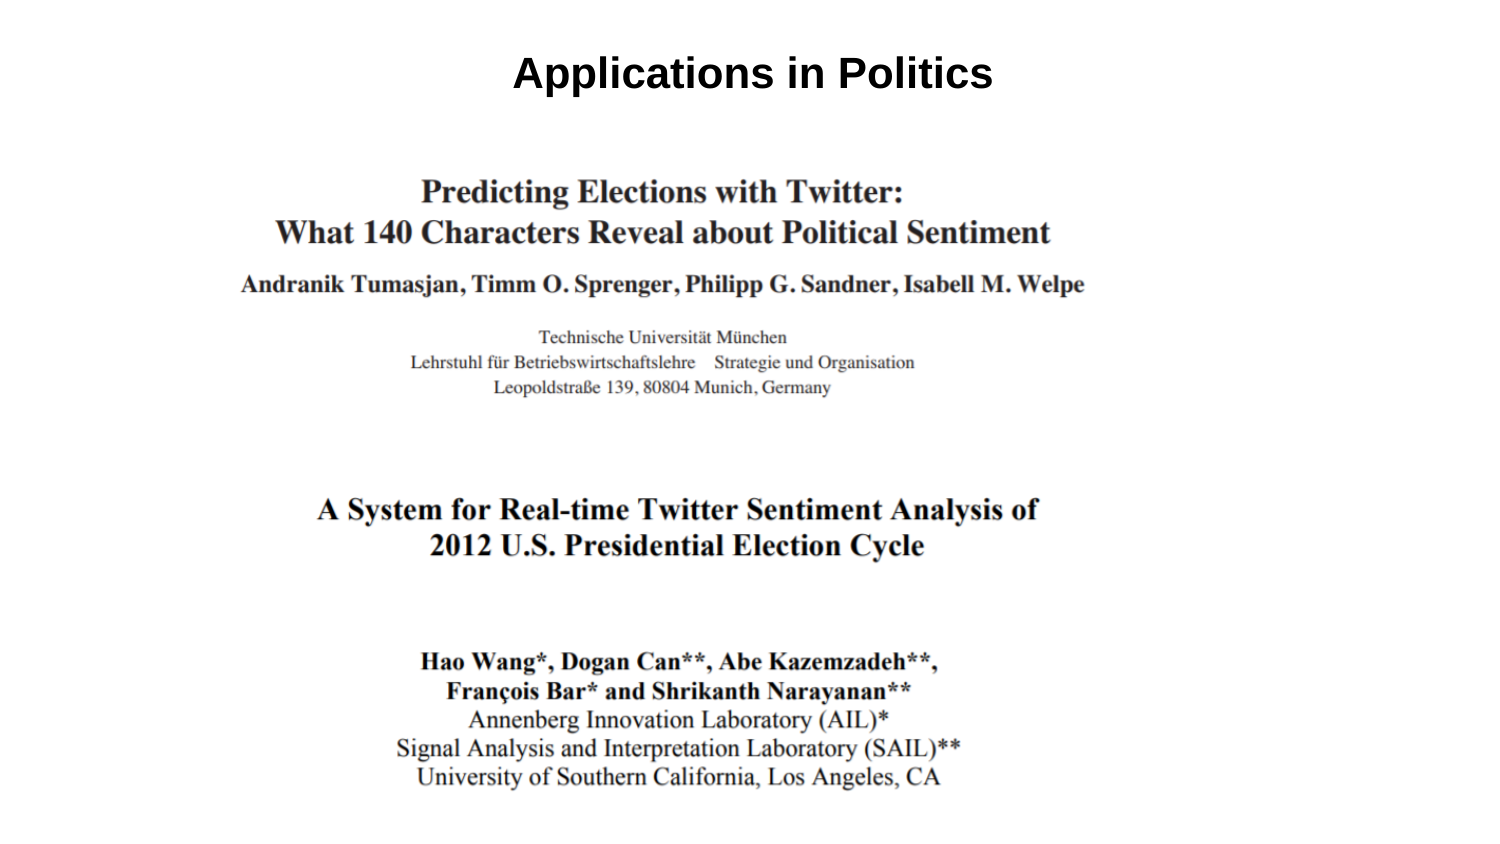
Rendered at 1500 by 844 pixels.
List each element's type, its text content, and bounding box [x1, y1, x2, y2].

text_box Applications in Politics [138, 10, 1369, 104]
picture [254, 457, 1134, 795]
picture [166, 143, 1231, 418]
